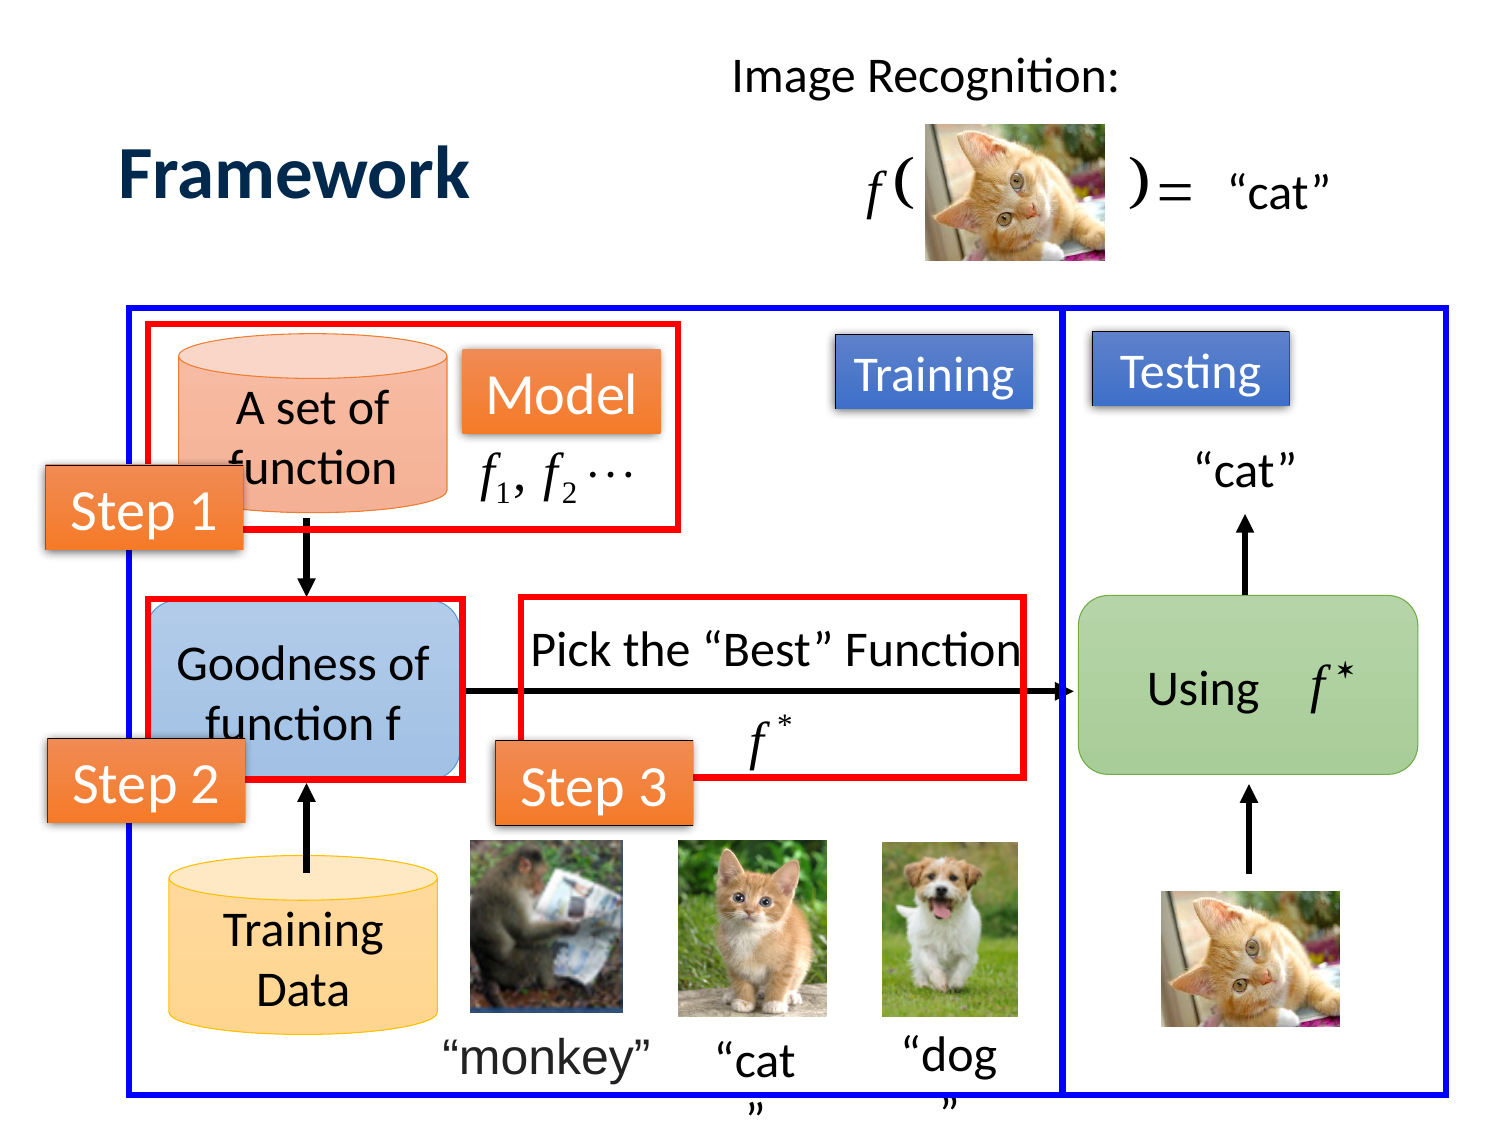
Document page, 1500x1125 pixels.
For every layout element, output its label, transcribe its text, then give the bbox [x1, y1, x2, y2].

picture [678, 840, 827, 1017]
title Framework [103, 59, 1397, 278]
text_box “cat” [690, 1096, 821, 1125]
text_box [520, 692, 1024, 779]
text_box Step 2 [47, 738, 246, 823]
text_box Training [835, 334, 1033, 409]
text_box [848, 124, 1397, 261]
text_box [1061, 307, 1447, 1096]
text_box Step 3 [495, 740, 694, 826]
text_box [731, 701, 803, 782]
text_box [462, 436, 645, 513]
picture [1161, 891, 1340, 1027]
text_box Image Recognition: [716, 34, 1228, 110]
text_box [147, 598, 464, 781]
text_box Step 1 [45, 464, 244, 550]
text_box [128, 692, 1061, 1096]
text_box [128, 307, 1061, 732]
text_box [520, 596, 1024, 691]
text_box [1291, 644, 1363, 725]
text_box [147, 323, 679, 530]
picture [470, 840, 623, 1013]
slide_number [1059, 1042, 1397, 1103]
text_box Testing [1091, 331, 1290, 406]
picture [882, 842, 1018, 1017]
text_box “dog” [884, 1096, 1015, 1125]
